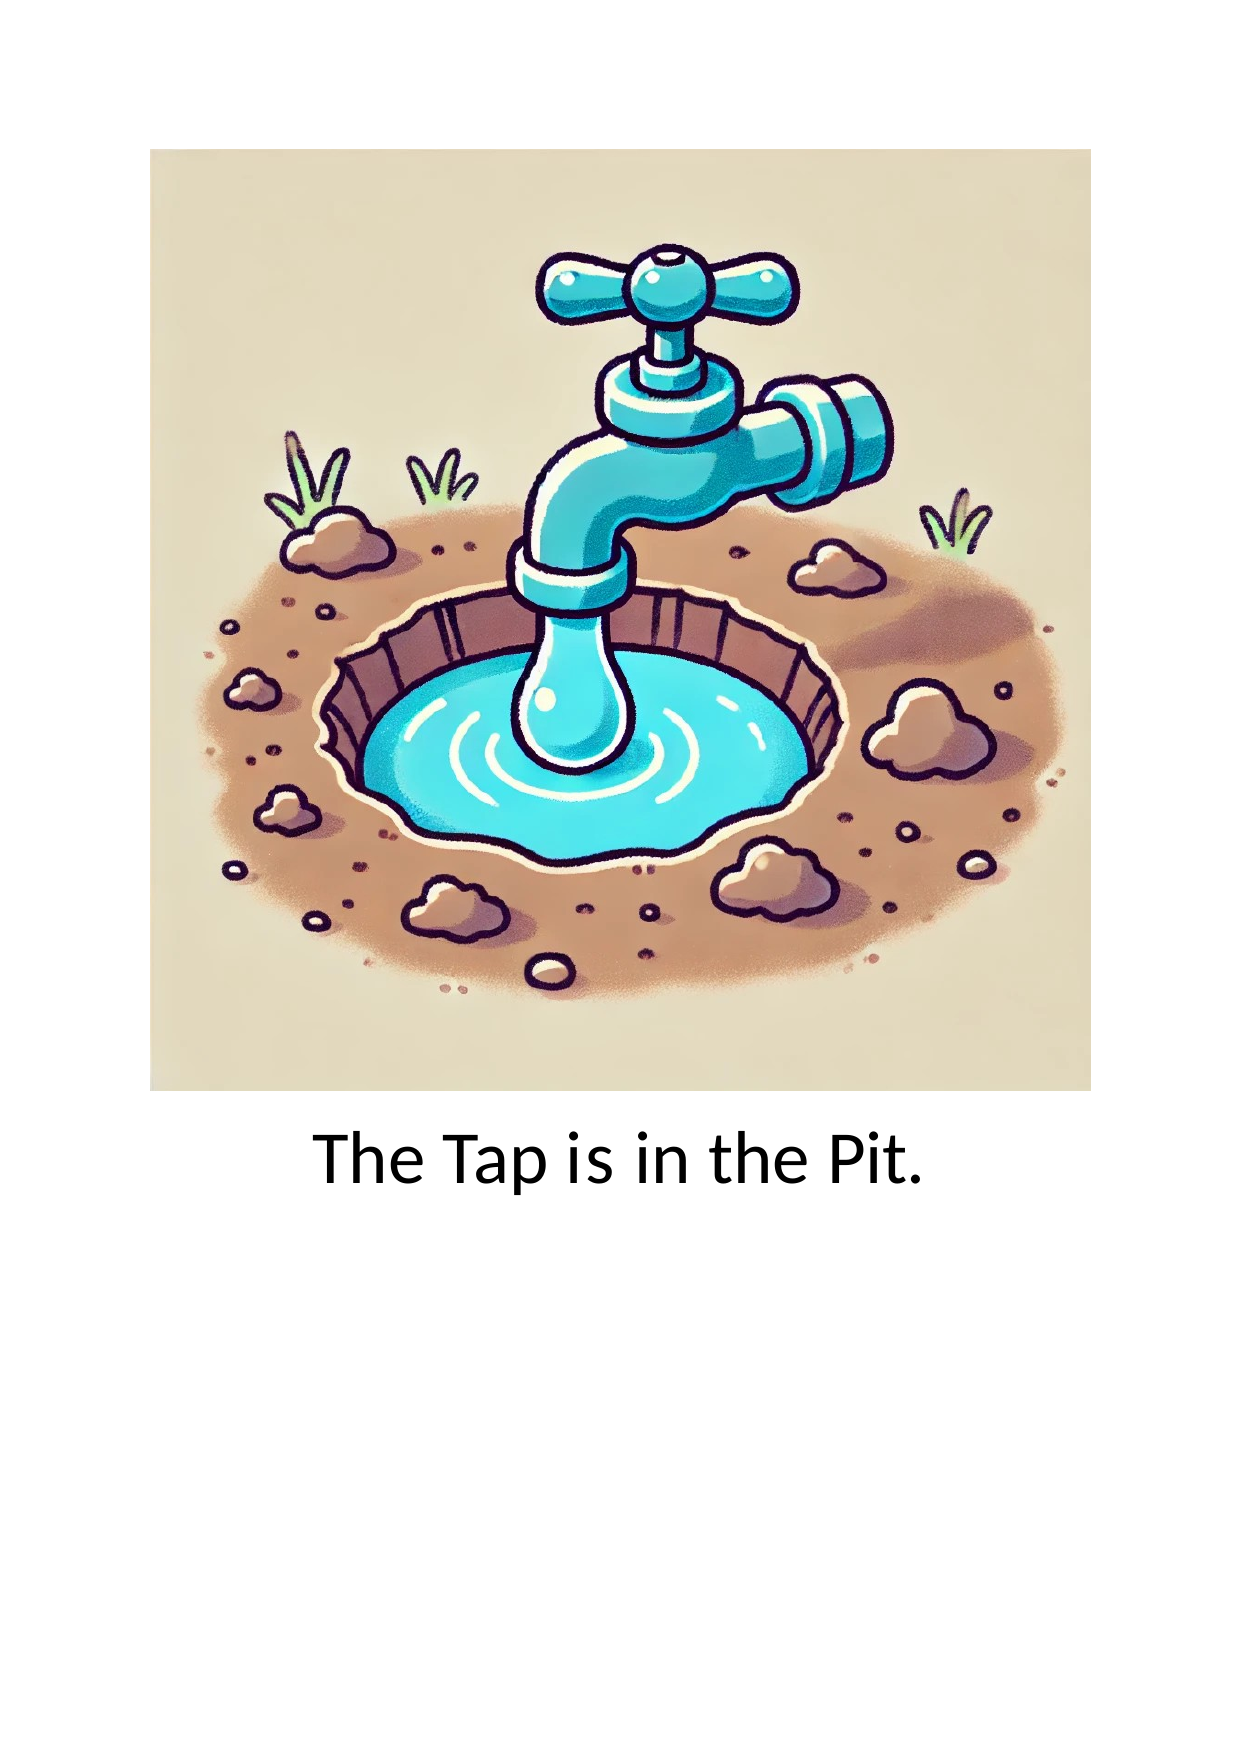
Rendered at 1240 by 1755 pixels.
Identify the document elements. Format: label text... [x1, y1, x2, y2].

picture [149, 149, 1091, 1091]
text_box The Tap is in the Pit. [147, 1106, 1089, 1199]
